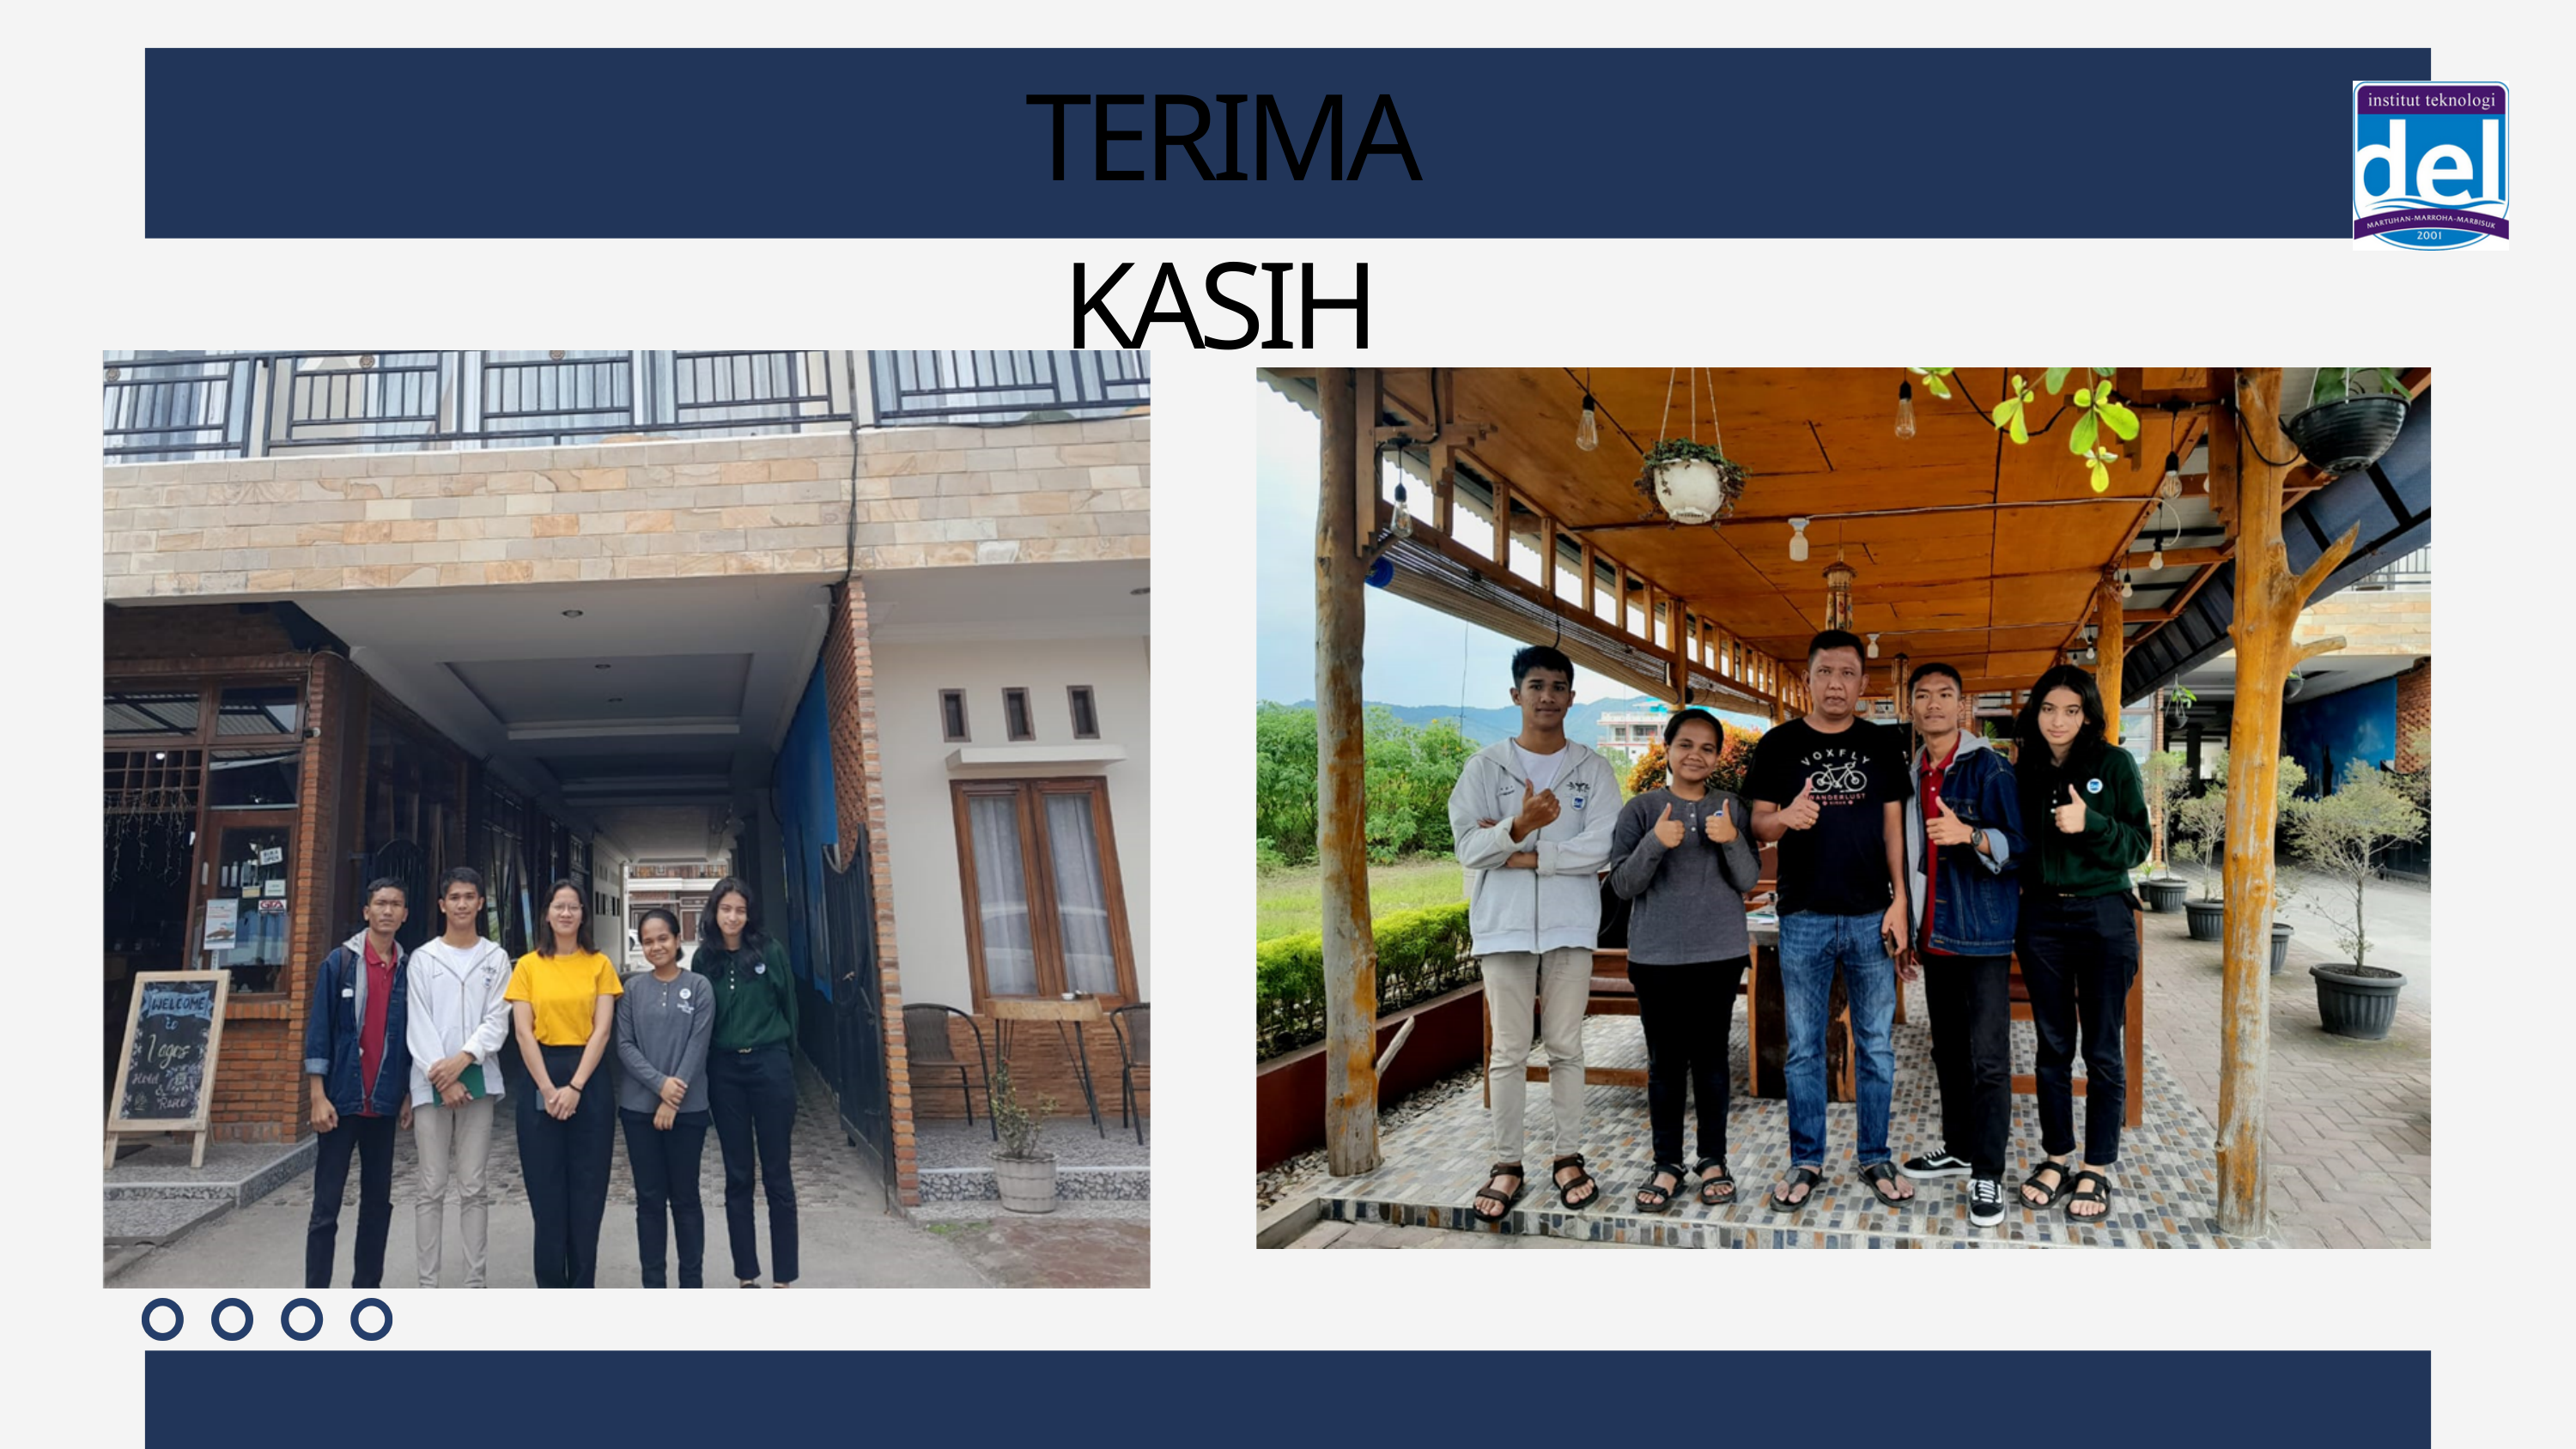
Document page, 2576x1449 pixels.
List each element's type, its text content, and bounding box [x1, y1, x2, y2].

text_box [144, 1350, 2432, 1449]
text_box [144, 47, 869, 239]
text_box [98, 350, 1151, 1288]
text_box [1256, 367, 2432, 1249]
text_box [2353, 81, 2510, 251]
text_box TERIMA KASIH [869, 37, 1573, 373]
text_box [141, 1298, 393, 1341]
text_box [1573, 47, 2432, 239]
